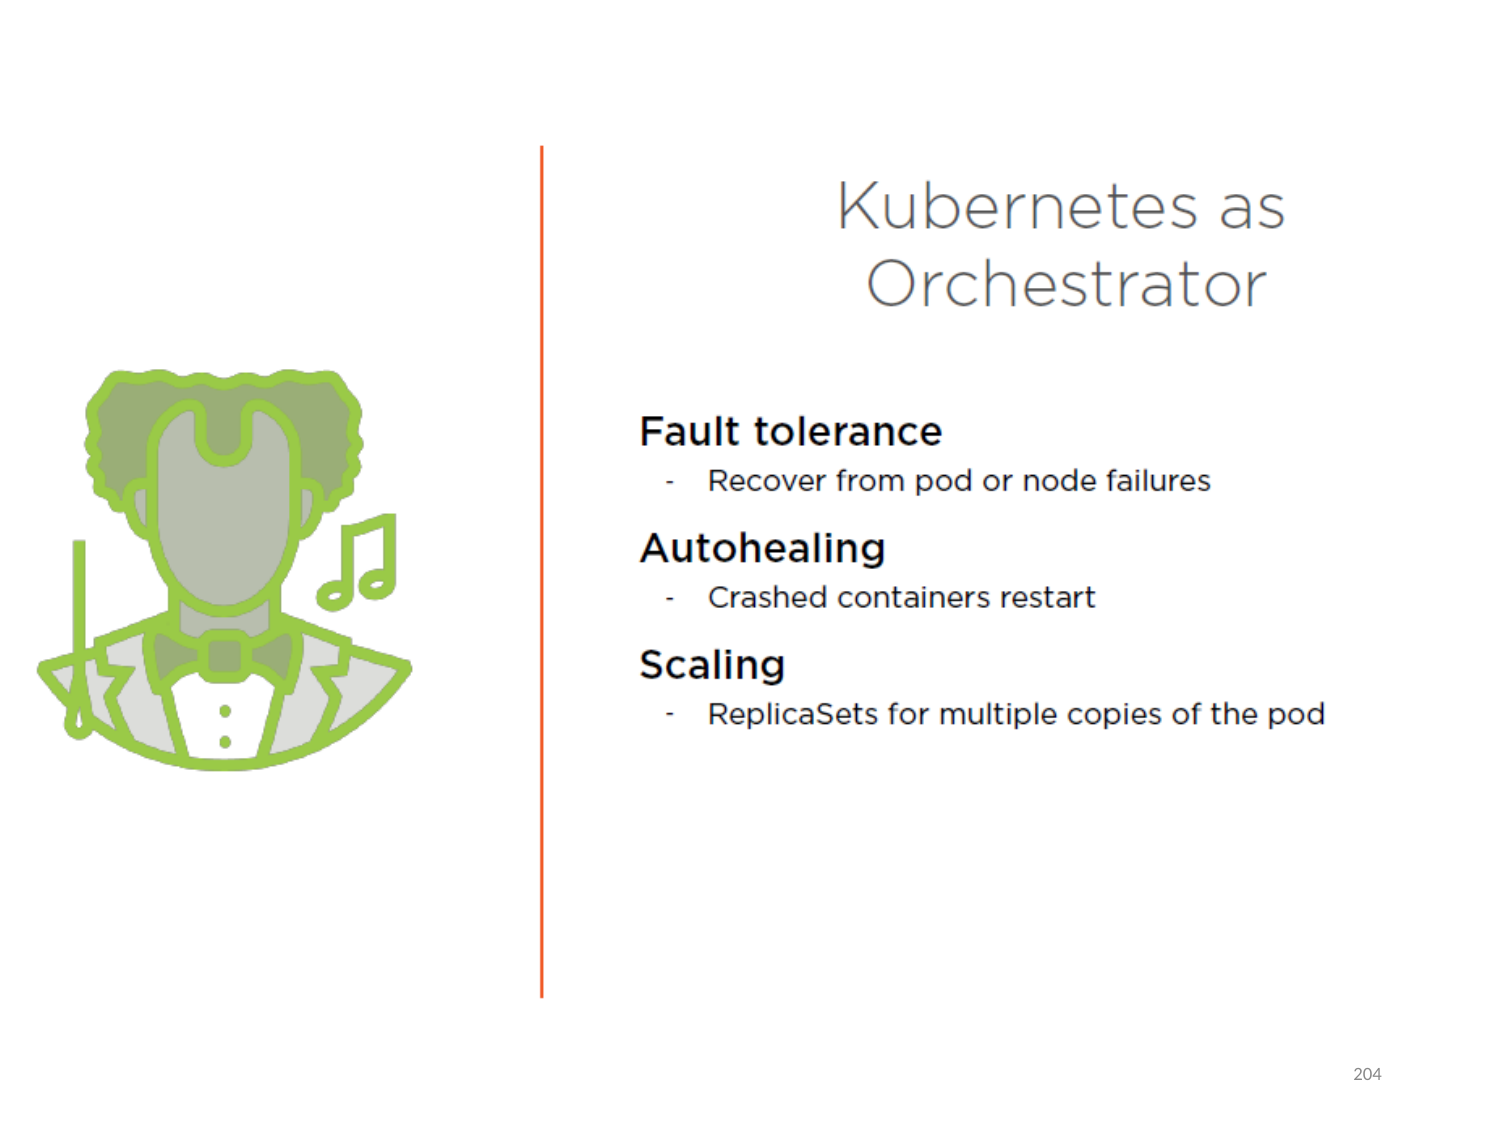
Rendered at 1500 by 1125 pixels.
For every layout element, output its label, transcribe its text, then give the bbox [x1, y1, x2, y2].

text_box 204 [1059, 1042, 1397, 1103]
picture [0, 112, 1500, 1013]
